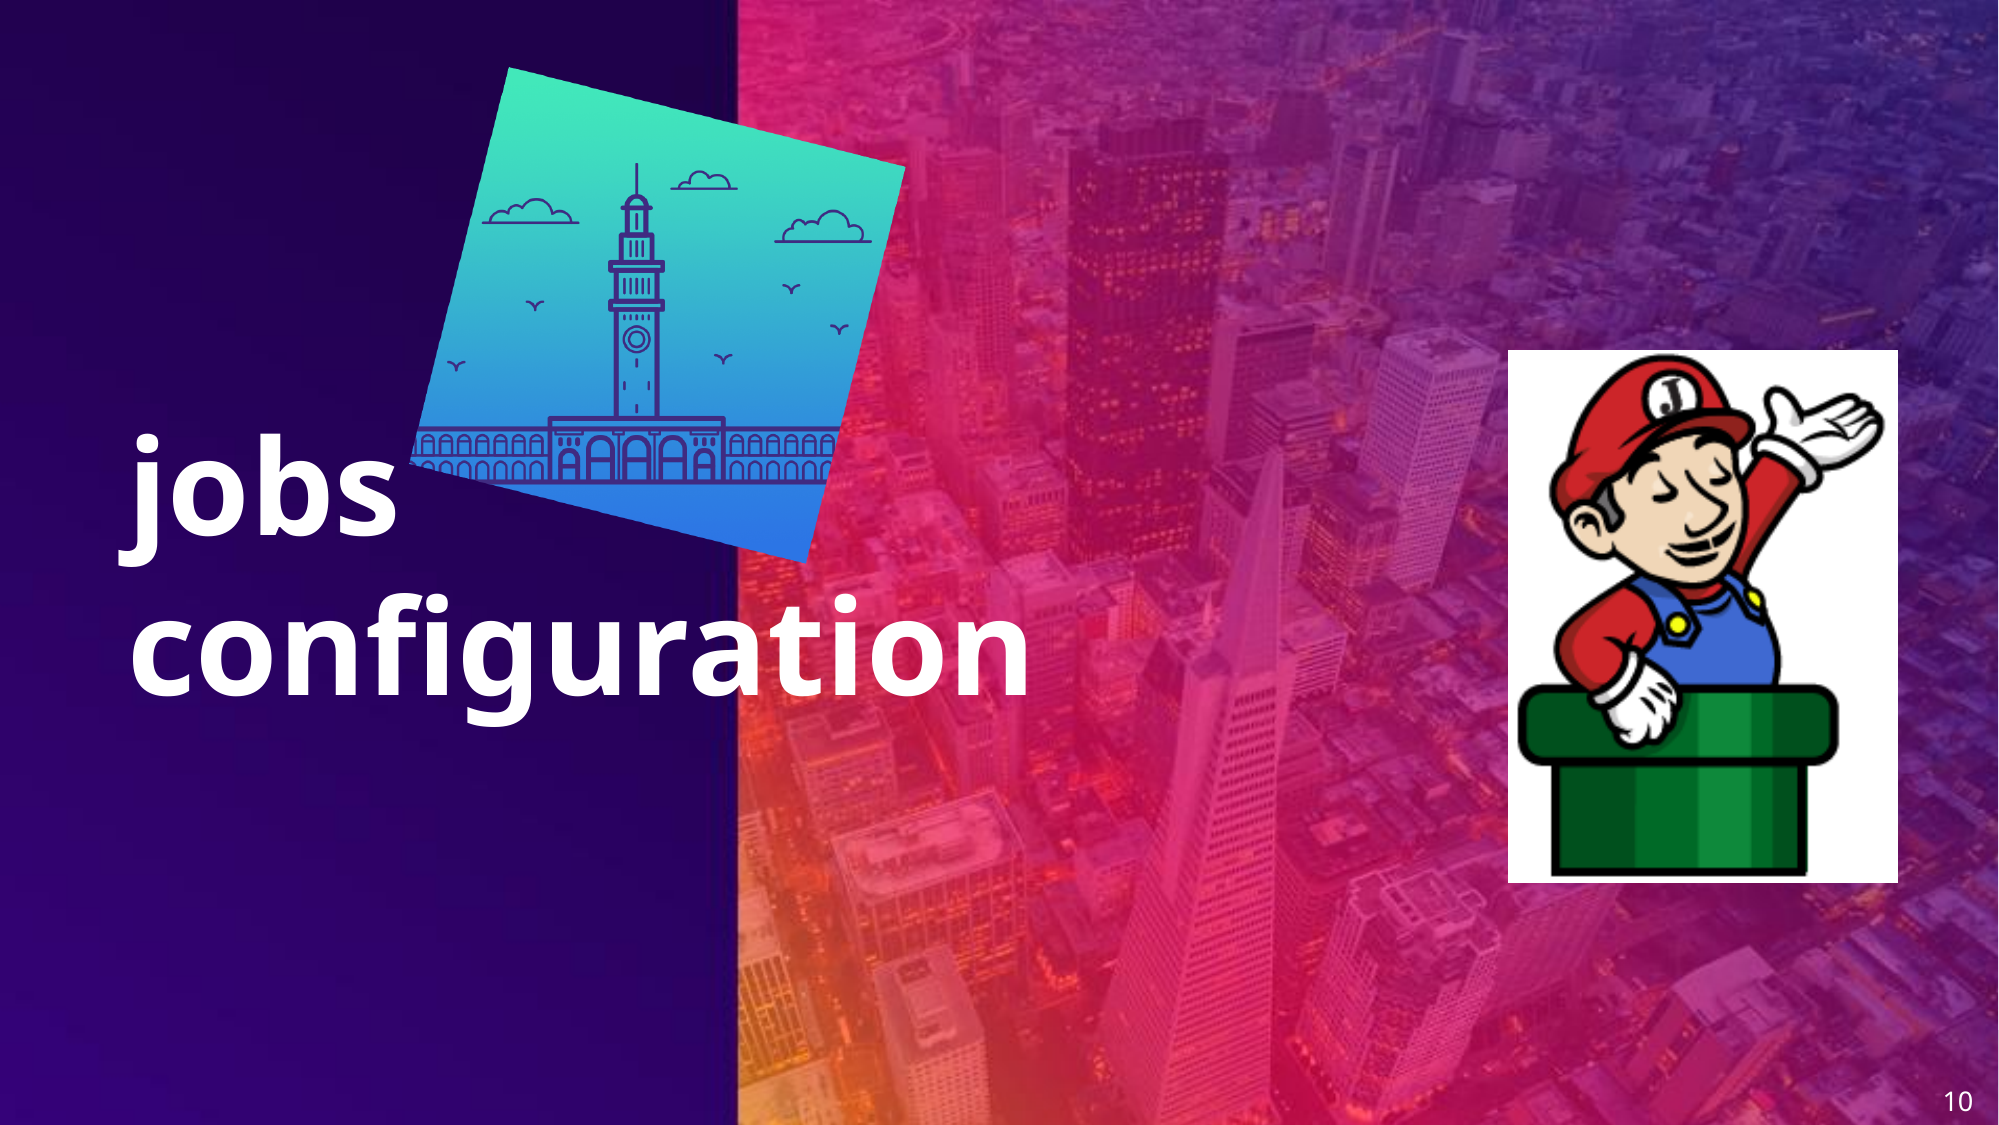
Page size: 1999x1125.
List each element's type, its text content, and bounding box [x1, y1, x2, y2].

picture [0, 0, 1999, 1125]
title jobs configuration [107, 115, 1332, 1010]
slide_number ‹#› [1877, 1061, 1994, 1125]
